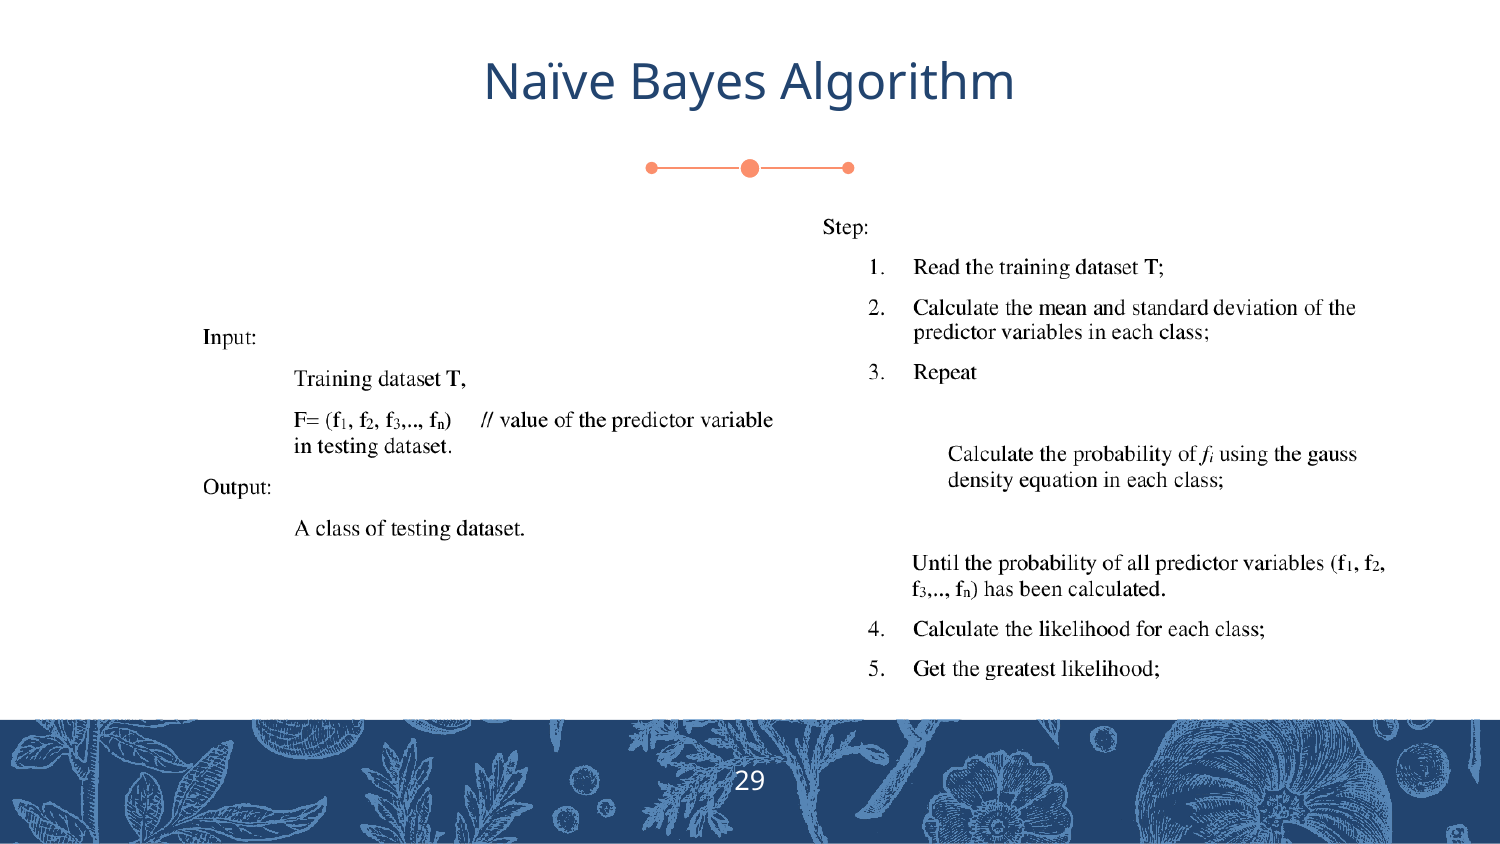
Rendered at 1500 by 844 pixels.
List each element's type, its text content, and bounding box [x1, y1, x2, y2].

picture [819, 204, 1396, 680]
title Naïve Bayes Algorithm [140, 0, 1360, 167]
picture [197, 327, 783, 558]
slide_number ‹#› [643, 739, 857, 824]
picture [0, 719, 1500, 844]
